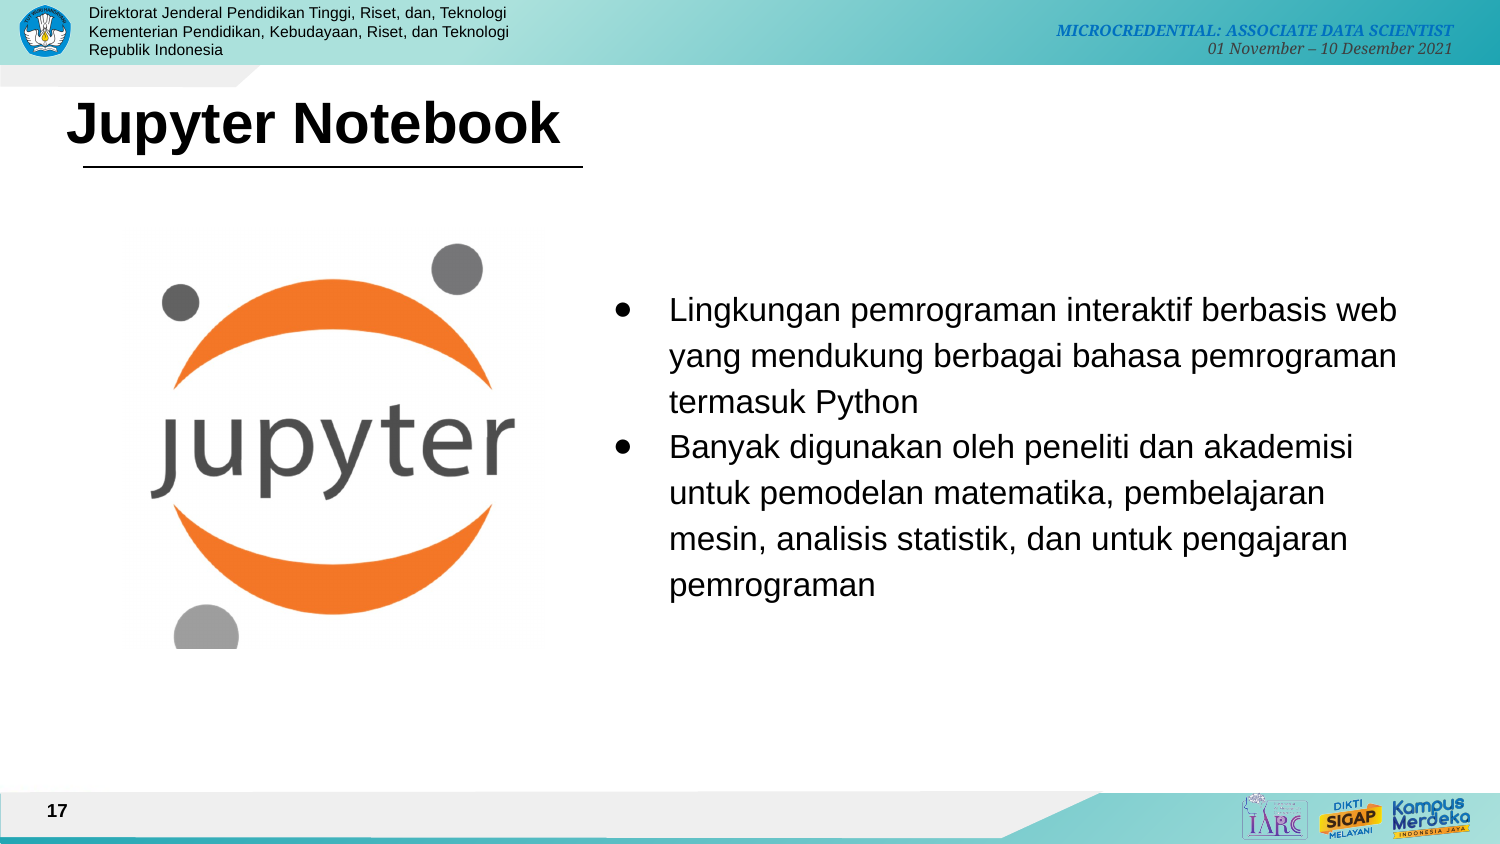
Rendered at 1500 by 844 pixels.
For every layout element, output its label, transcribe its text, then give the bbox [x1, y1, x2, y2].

title Jupyter Notebook [51, 72, 1449, 167]
picture [1319, 796, 1382, 842]
list Lingkungan pemrograman interaktif berbasis web yang mendukung berbagai bahasa pemrograman termasuk Python Banyak digunakan oleh peneliti dan akademisi untuk pemodelan matematika, pembelajaran mesin, analisis statistik, dan untuk pengajaran pemrograman [579, 189, 1449, 750]
picture [16, 3, 74, 61]
picture [0, 65, 1500, 843]
slide_number 17 [7, 787, 83, 833]
picture [1393, 798, 1470, 839]
